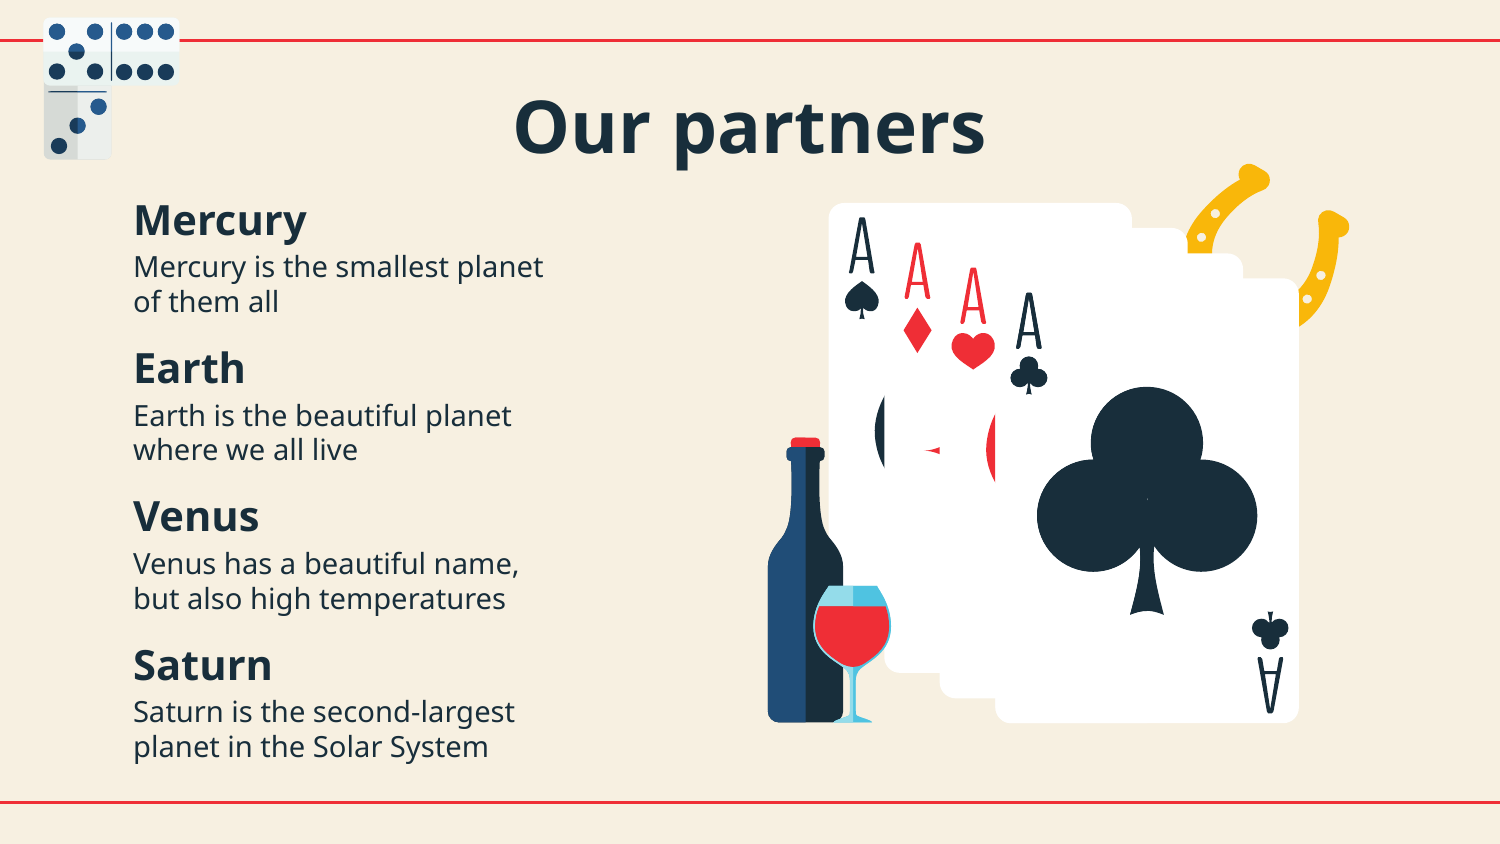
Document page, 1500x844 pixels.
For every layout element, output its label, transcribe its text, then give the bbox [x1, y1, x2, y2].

subtitle Venus has a beautiful name, but also high temperatures [118, 544, 589, 617]
text_box [1305, 210, 1350, 323]
text_box [1211, 172, 1270, 201]
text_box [828, 202, 1300, 724]
subtitle Mercury is the smallest planet of them all [118, 247, 589, 320]
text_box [767, 437, 892, 723]
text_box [40, 20, 183, 157]
subtitle Venus [118, 486, 589, 544]
subtitle Saturn [118, 635, 589, 692]
title Our partners [118, 77, 1382, 172]
subtitle Earth is the beautiful planet where we all live [118, 396, 589, 469]
subtitle Earth [118, 338, 589, 396]
subtitle Mercury [118, 190, 589, 247]
subtitle Saturn is the second-largest planet in the Solar System [118, 692, 589, 765]
